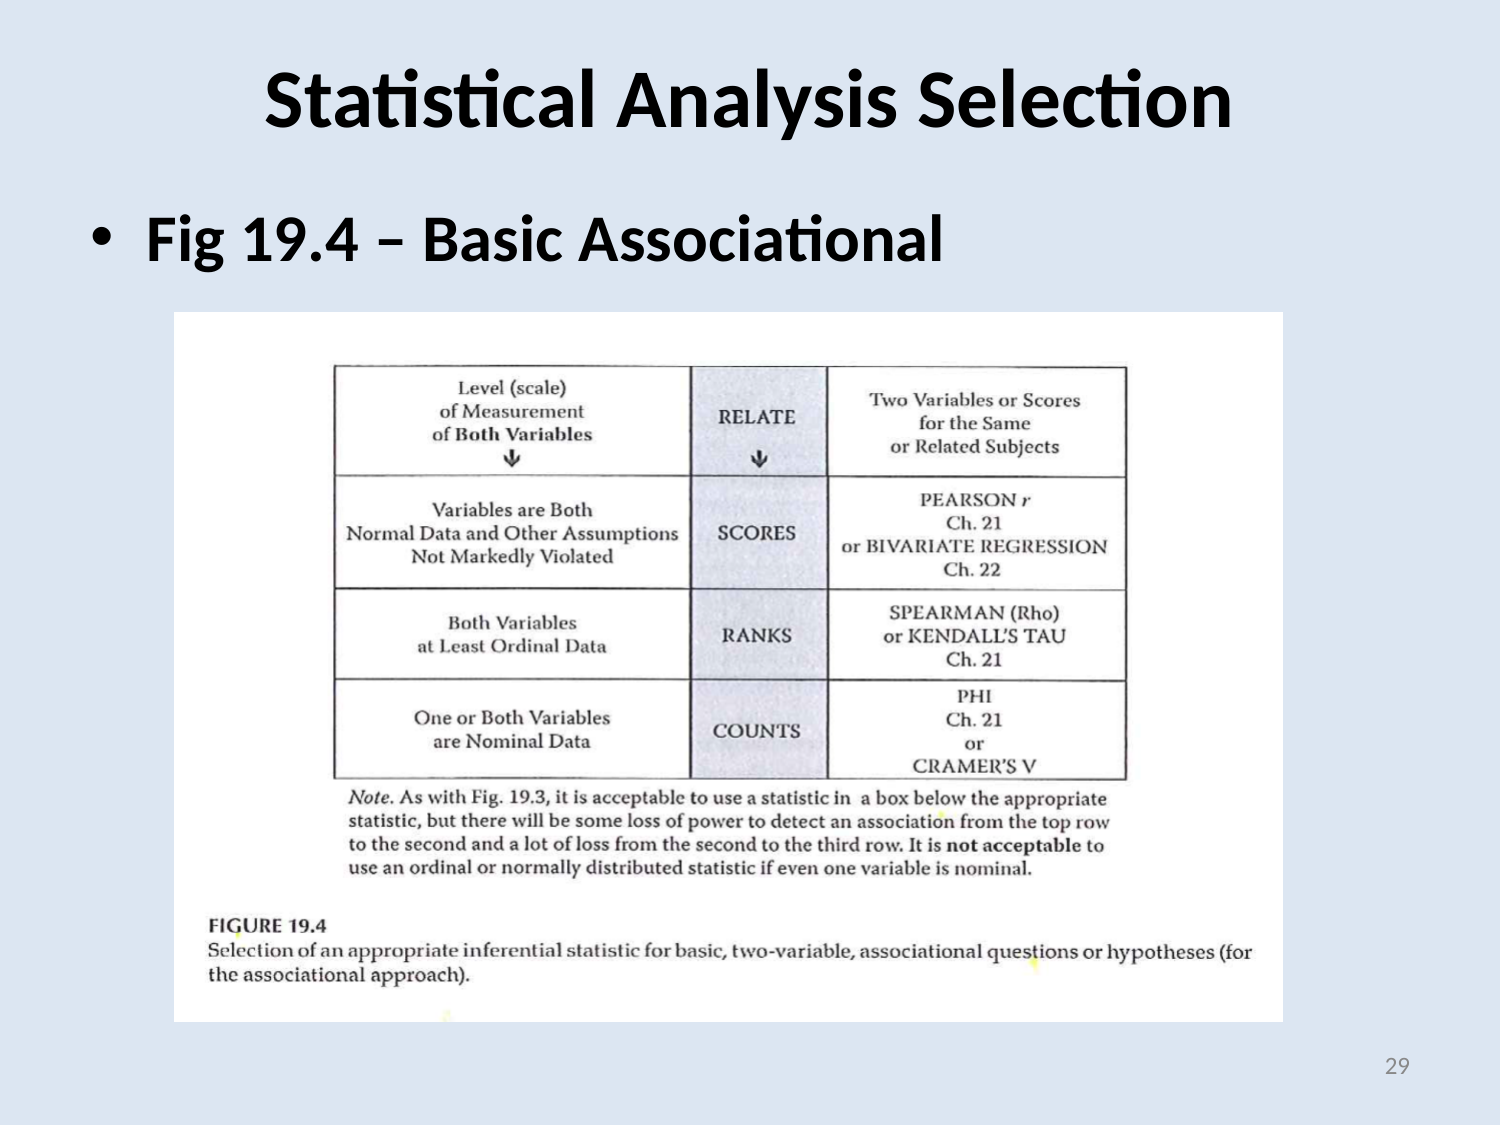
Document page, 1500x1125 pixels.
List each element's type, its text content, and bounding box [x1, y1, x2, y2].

title Statistical Analysis Selection [75, 0, 1425, 187]
text_box 29 [1074, 1042, 1425, 1103]
picture [174, 312, 1284, 1022]
list Fig 19.4 – Basic Associational [75, 187, 1425, 1005]
